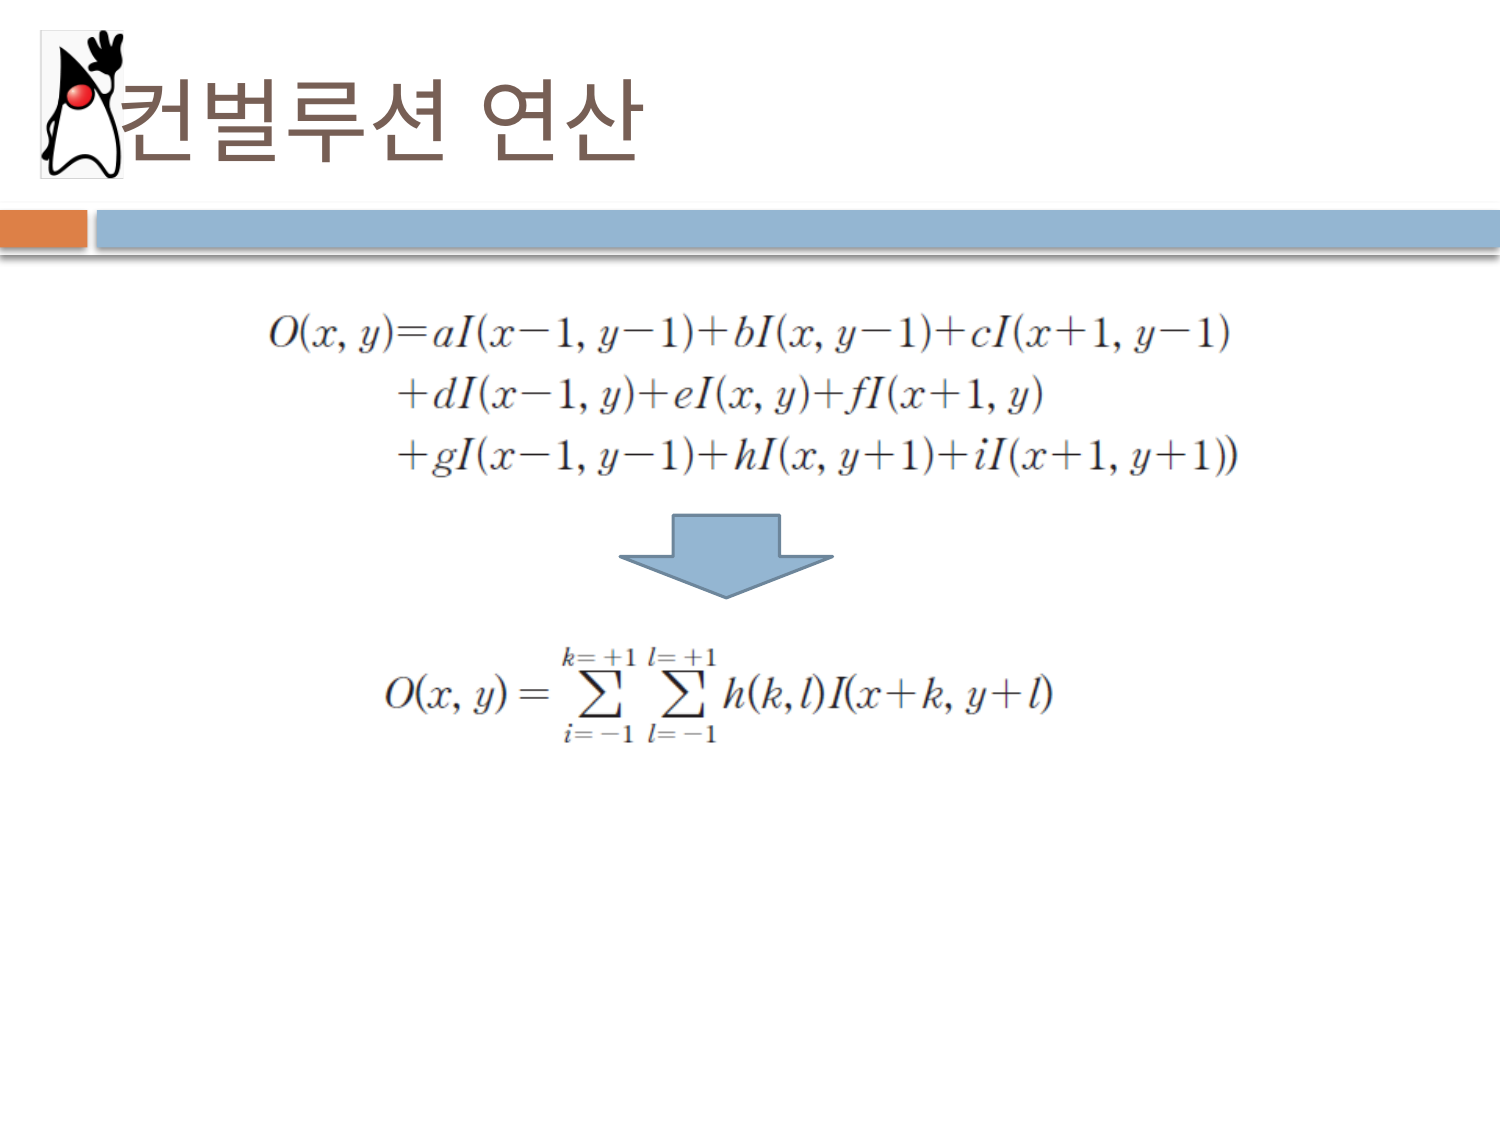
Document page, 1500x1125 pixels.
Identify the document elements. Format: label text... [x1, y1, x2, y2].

title 컨벌루션 연산 [100, 37, 1438, 200]
text_box [618, 513, 835, 600]
picture [228, 278, 1272, 498]
picture [336, 626, 1131, 761]
picture [39, 30, 124, 179]
